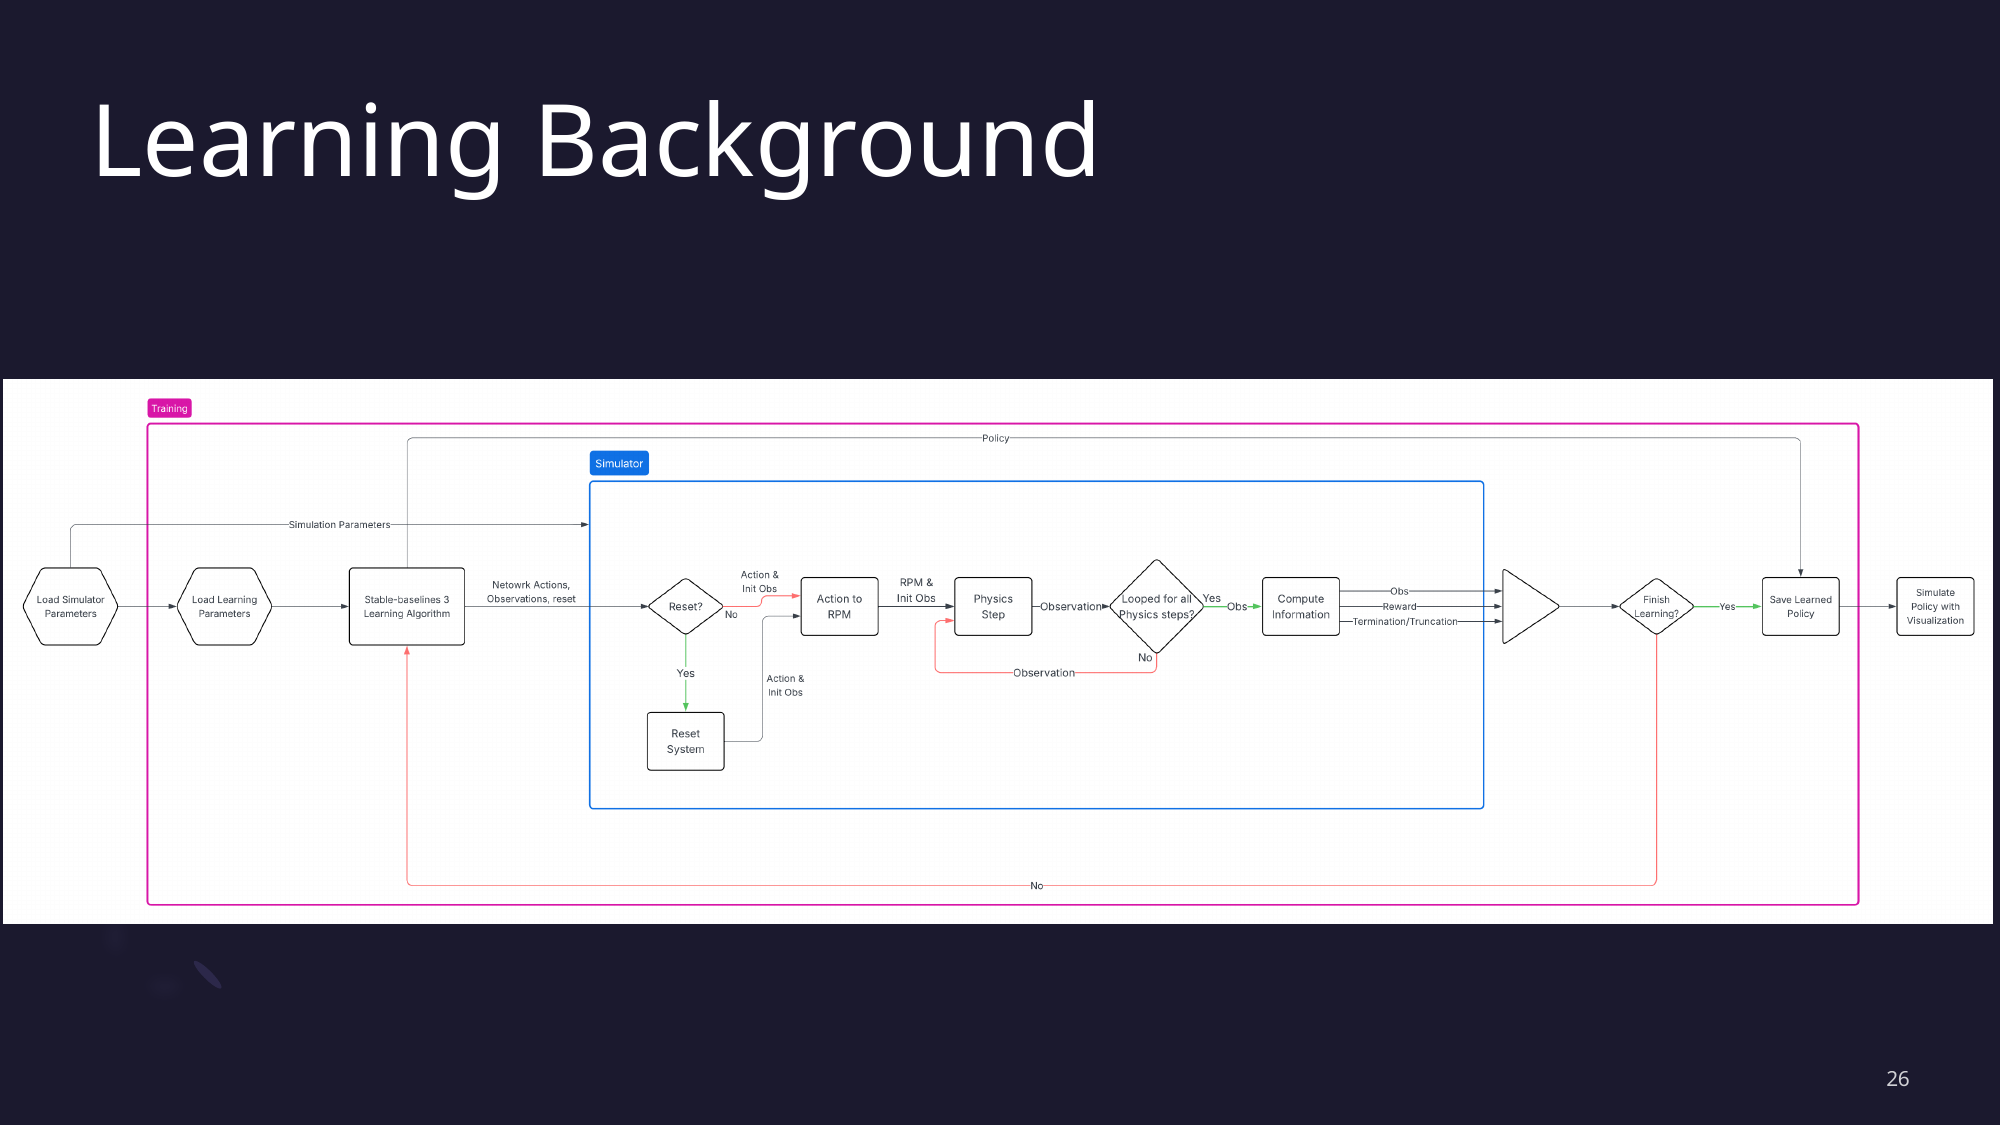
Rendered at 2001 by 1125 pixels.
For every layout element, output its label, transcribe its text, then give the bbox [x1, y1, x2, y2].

title Learning Background [90, 90, 1910, 309]
slide_number 26 [1632, 1067, 1910, 1093]
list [2, 379, 1993, 924]
